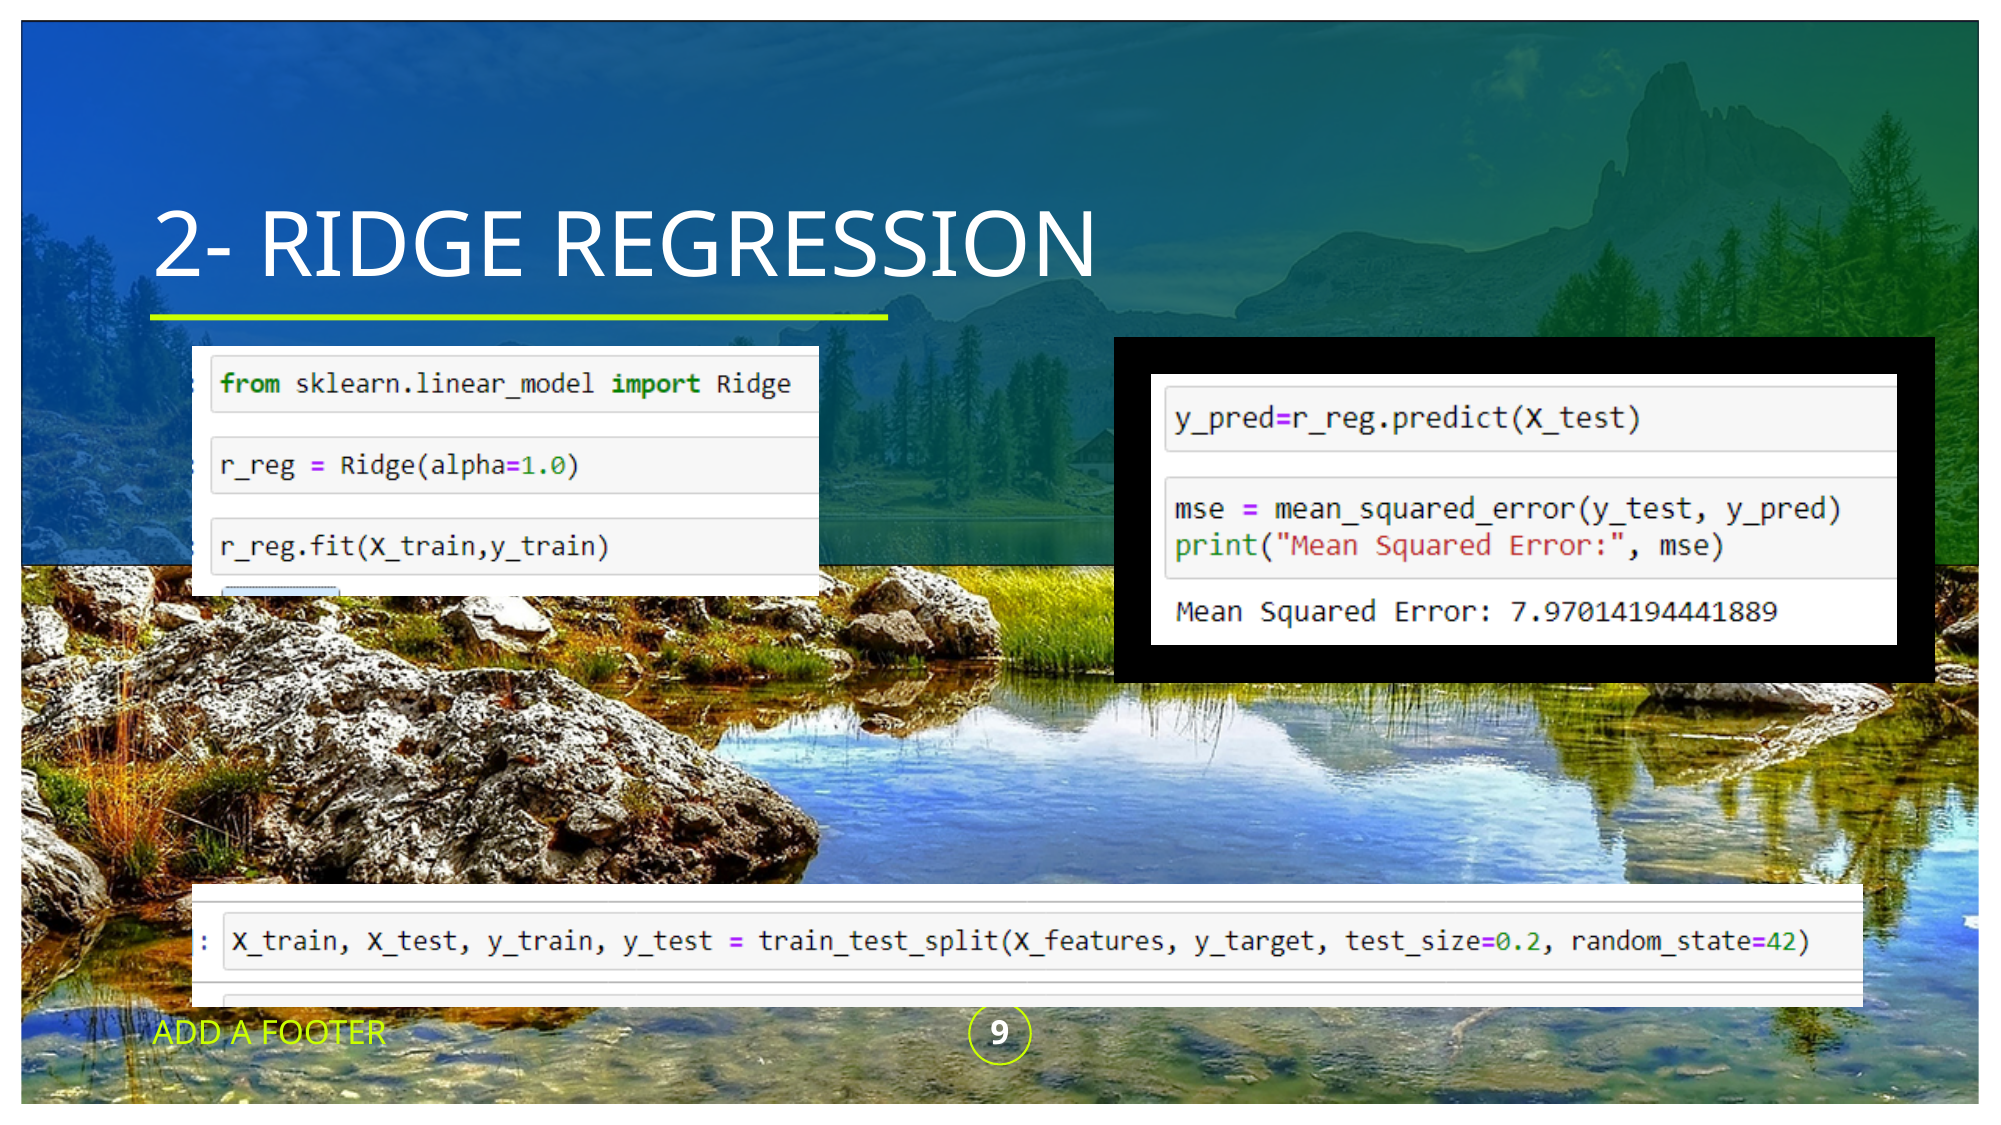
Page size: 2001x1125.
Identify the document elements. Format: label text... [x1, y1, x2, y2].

footer ADD A FOOTER [137, 1003, 695, 1064]
slide_number 9 [954, 1007, 1045, 1064]
picture [21, 21, 1979, 1104]
title 2- RIDGE REGRESSION [138, 179, 1130, 314]
